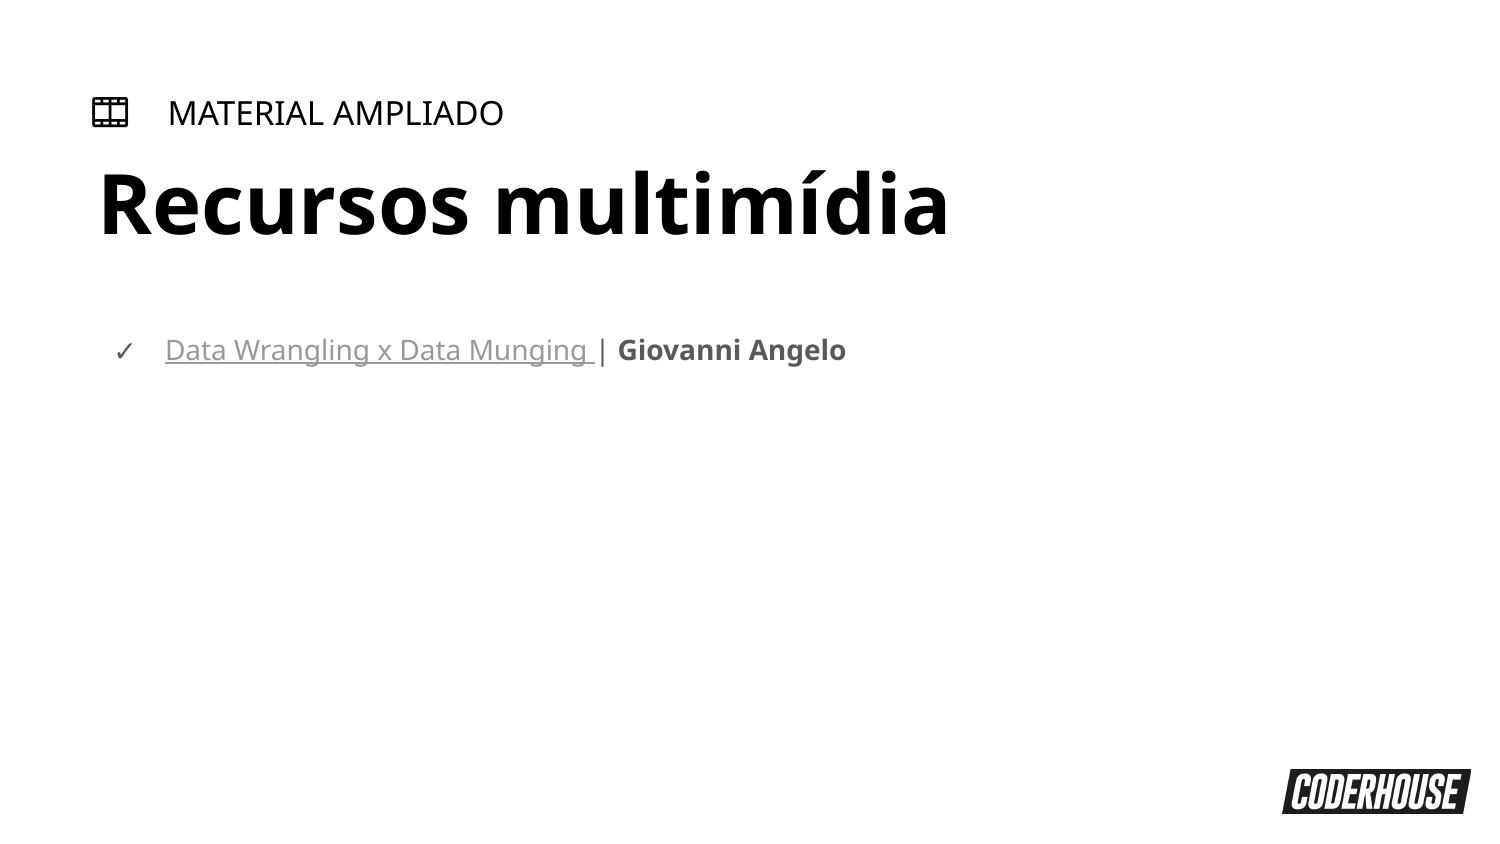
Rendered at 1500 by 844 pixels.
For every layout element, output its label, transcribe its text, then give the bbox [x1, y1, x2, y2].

text_box Recursos multimídia [82, 147, 1282, 268]
text_box MATERIAL AMPLIADO [152, 76, 678, 147]
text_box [74, 76, 146, 148]
picture [1281, 769, 1471, 814]
text_box Data Wrangling x Data Munging | Giovanni Angelo [74, 283, 917, 386]
